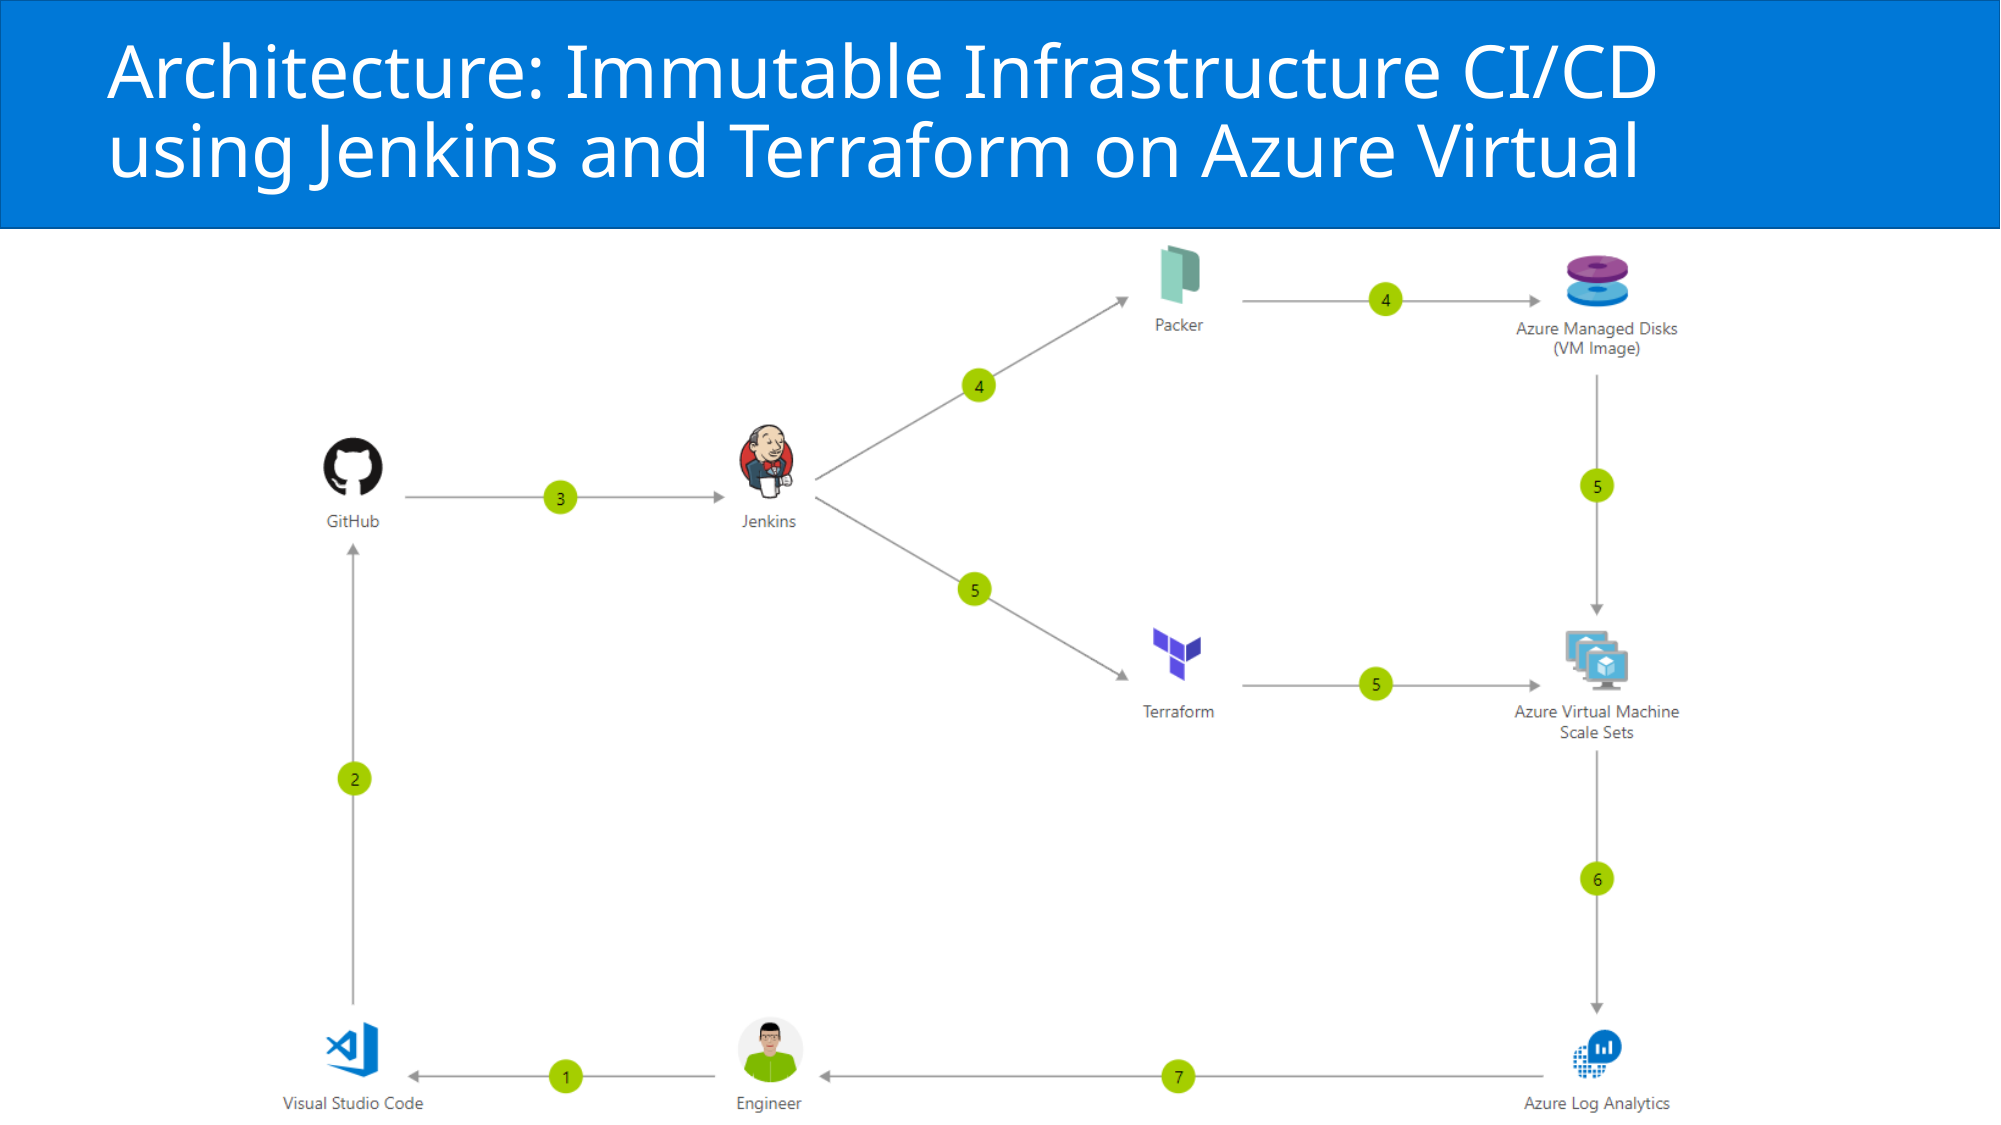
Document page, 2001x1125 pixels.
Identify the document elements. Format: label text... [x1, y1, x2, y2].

title Architecture: Immutable Infrastructure CI/CD using Jenkins and Terraform on Azure Virtual [92, 0, 1863, 228]
text_box [0, 0, 2000, 229]
picture [272, 232, 1683, 1125]
